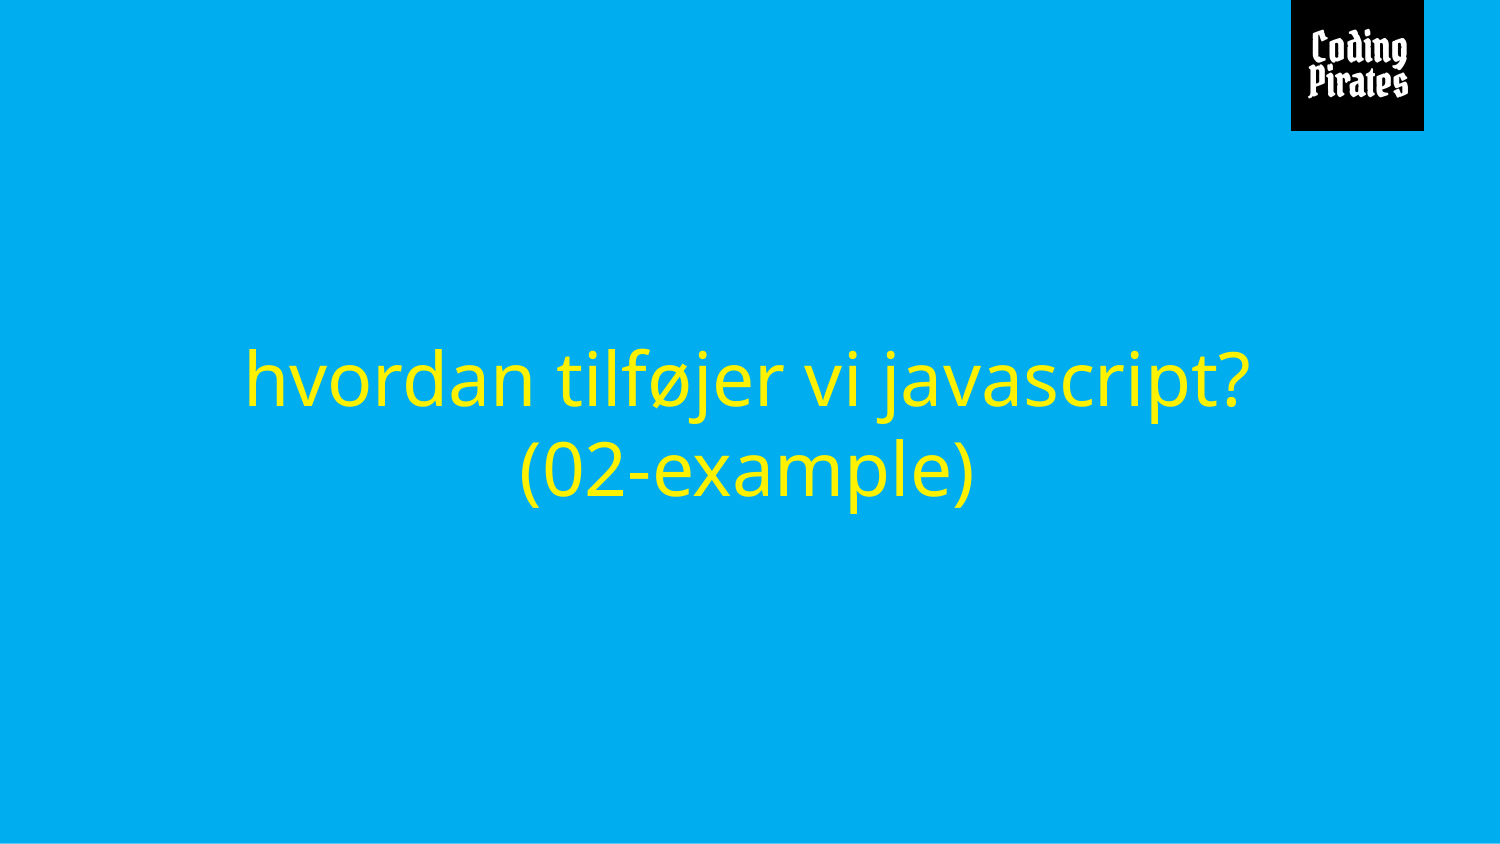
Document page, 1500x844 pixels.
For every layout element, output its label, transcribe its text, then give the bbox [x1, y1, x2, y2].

picture [1292, 0, 1423, 130]
title hvordan tilføjer vi javascript? (02-example) [5, 352, 1490, 491]
picture [525, 491, 537, 507]
picture [588, 491, 622, 495]
picture [738, 491, 759, 496]
picture [921, 491, 946, 496]
picture [851, 491, 856, 513]
picture [956, 491, 968, 507]
picture [553, 491, 574, 496]
picture [663, 491, 688, 496]
picture [859, 491, 880, 496]
